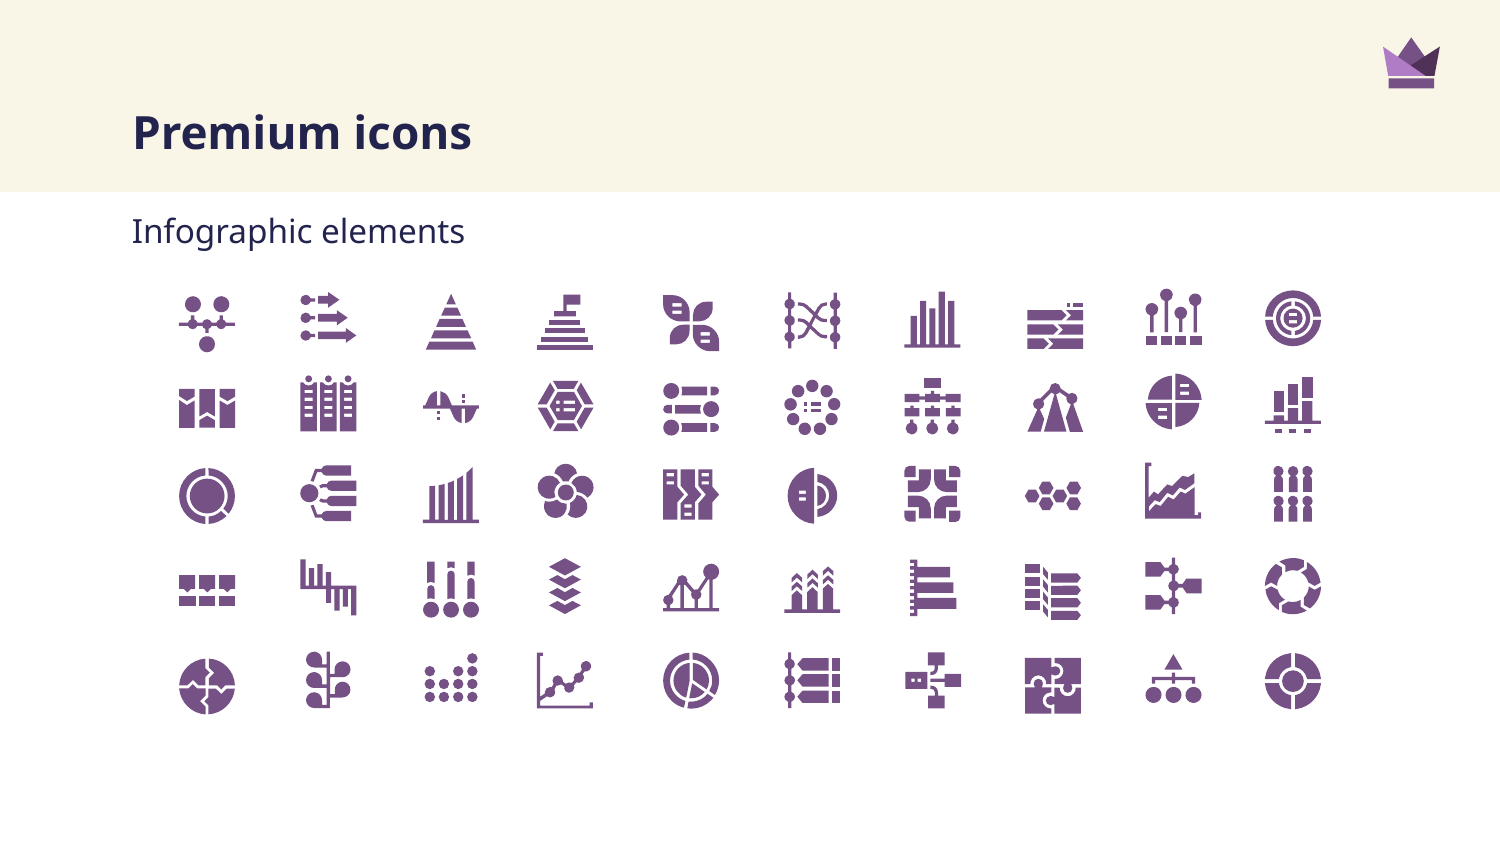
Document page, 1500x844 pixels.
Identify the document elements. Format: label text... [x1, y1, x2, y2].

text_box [784, 379, 841, 436]
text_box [904, 652, 962, 709]
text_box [662, 294, 720, 352]
text_box [306, 651, 351, 709]
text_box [422, 390, 480, 424]
text_box [422, 467, 479, 524]
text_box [904, 377, 961, 435]
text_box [787, 467, 838, 524]
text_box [424, 652, 478, 703]
text_box Infographic elements [116, 194, 638, 274]
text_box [904, 465, 961, 523]
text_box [1024, 563, 1082, 621]
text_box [178, 574, 236, 607]
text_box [1382, 37, 1440, 89]
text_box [1026, 303, 1084, 350]
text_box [1145, 373, 1202, 430]
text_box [178, 295, 236, 353]
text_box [662, 469, 720, 520]
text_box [784, 652, 841, 709]
text_box [1145, 557, 1202, 615]
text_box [422, 561, 480, 618]
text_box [300, 375, 357, 432]
text_box [300, 559, 357, 616]
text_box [425, 293, 477, 350]
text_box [548, 557, 582, 615]
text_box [1264, 290, 1322, 347]
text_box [1264, 557, 1322, 615]
text_box [910, 559, 957, 617]
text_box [536, 294, 594, 351]
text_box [1024, 657, 1082, 715]
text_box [537, 380, 594, 432]
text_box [784, 566, 841, 614]
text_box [178, 388, 236, 429]
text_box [1264, 376, 1322, 433]
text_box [1145, 653, 1202, 704]
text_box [299, 464, 357, 522]
text_box [536, 652, 593, 709]
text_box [662, 382, 720, 436]
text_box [178, 658, 236, 715]
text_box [536, 463, 596, 519]
text_box [1027, 383, 1084, 432]
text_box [1024, 481, 1082, 511]
text_box [1145, 462, 1202, 519]
text_box [904, 291, 961, 348]
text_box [784, 292, 841, 350]
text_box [178, 467, 236, 525]
title Premium icons [116, 88, 1383, 168]
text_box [1145, 288, 1202, 345]
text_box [1264, 652, 1322, 710]
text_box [1272, 465, 1314, 522]
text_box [662, 652, 720, 709]
text_box [663, 563, 720, 612]
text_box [299, 291, 357, 344]
